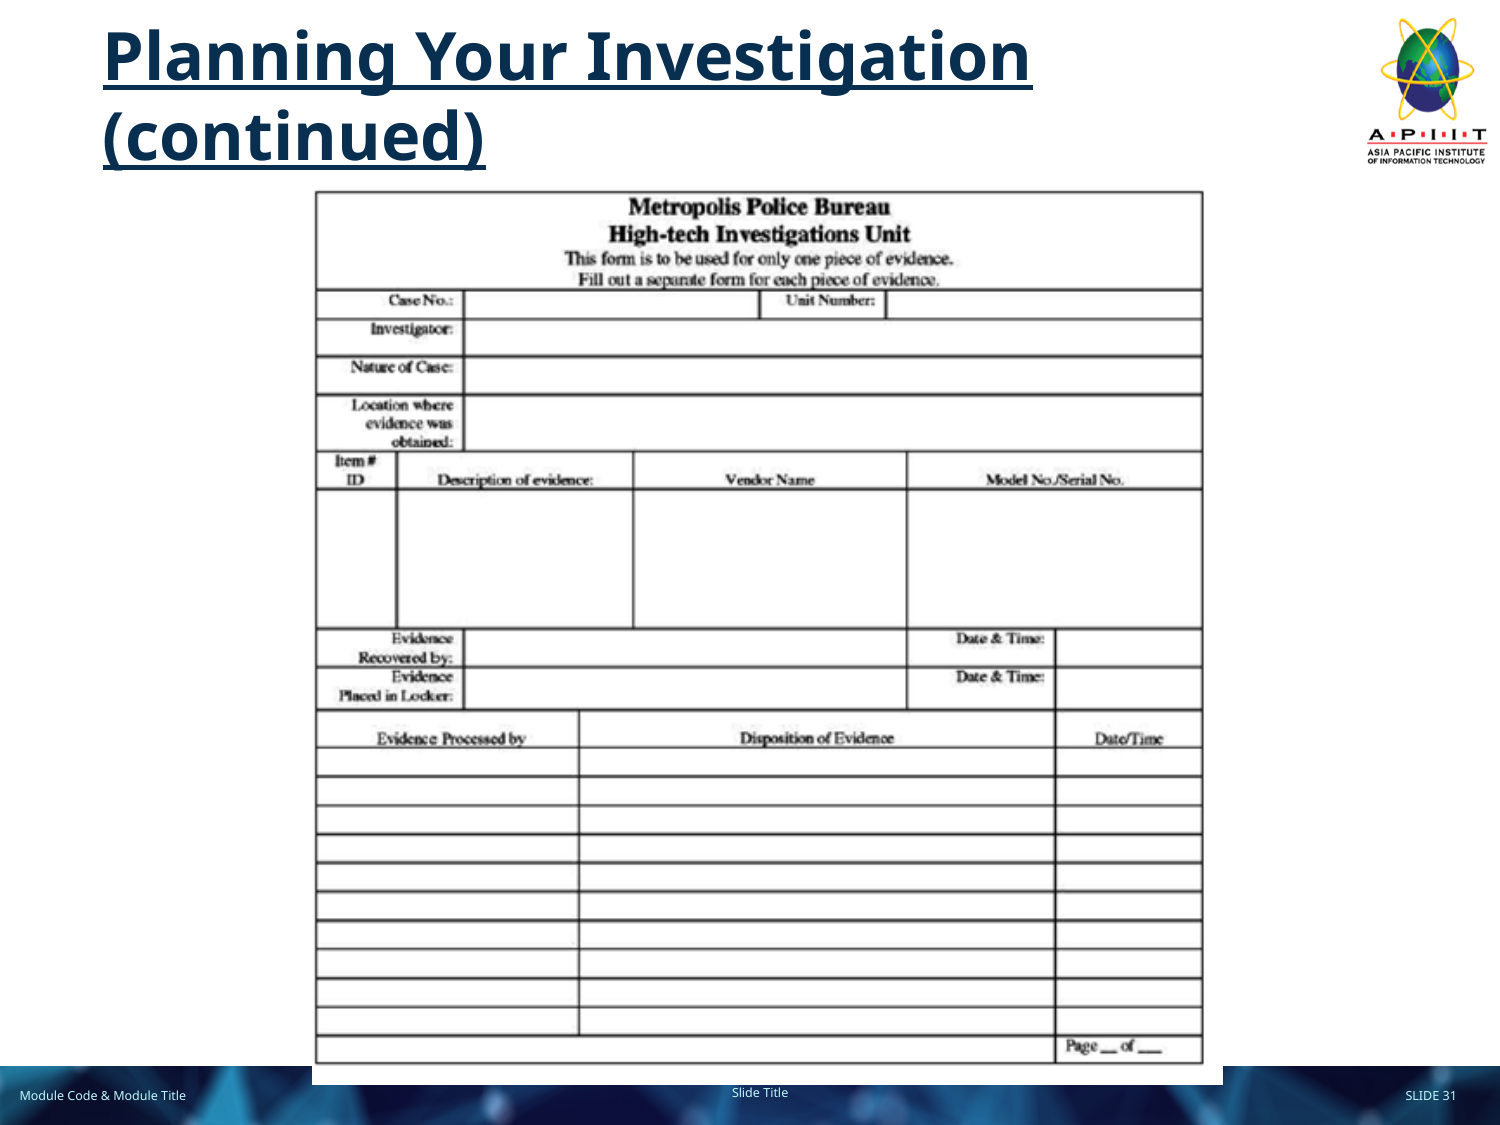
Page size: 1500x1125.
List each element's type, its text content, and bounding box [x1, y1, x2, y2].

title Planning Your Investigation (continued) [87, 0, 1413, 188]
picture [1413, 0, 1500, 182]
picture [0, 188, 1500, 1125]
